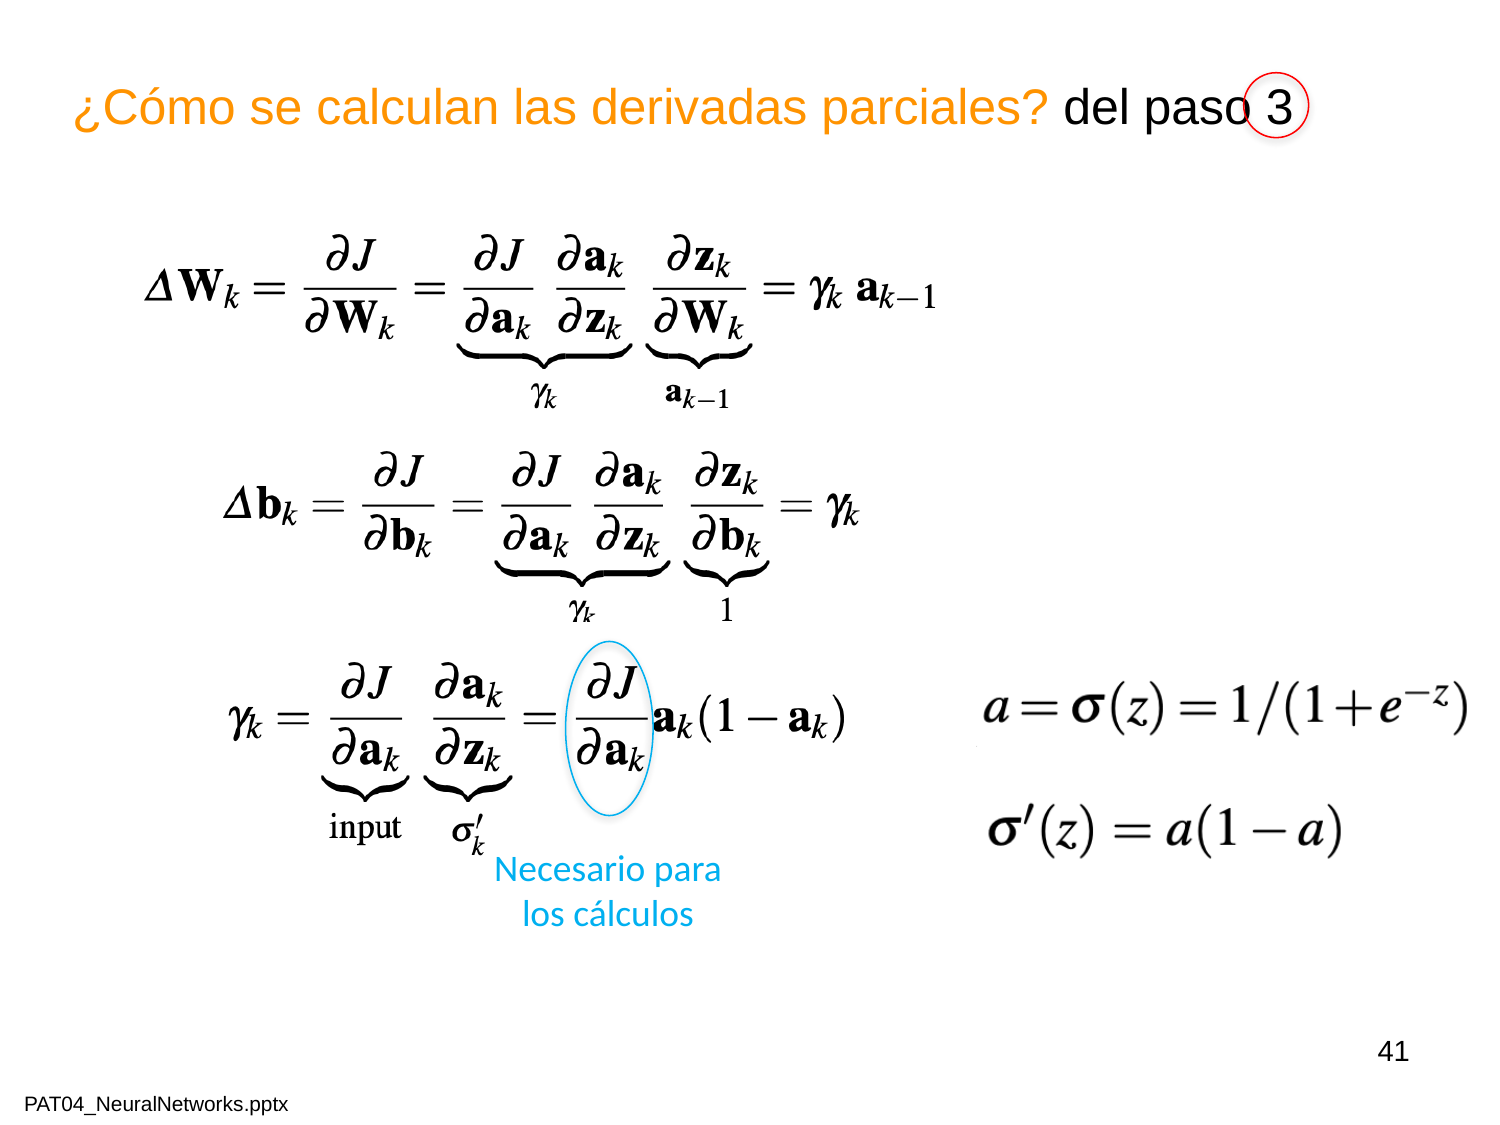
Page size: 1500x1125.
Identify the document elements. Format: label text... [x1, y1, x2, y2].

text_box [472, 641, 744, 944]
slide_number 41 [1074, 1024, 1426, 1103]
text_box [1242, 71, 1310, 139]
picture [102, 185, 957, 637]
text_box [207, 621, 1473, 867]
footer PAT04_NeuralNetworks.pptx [0, 1083, 395, 1125]
text_box ¿Cómo se calculan las derivadas parciales? del paso 3 [57, 67, 1309, 142]
